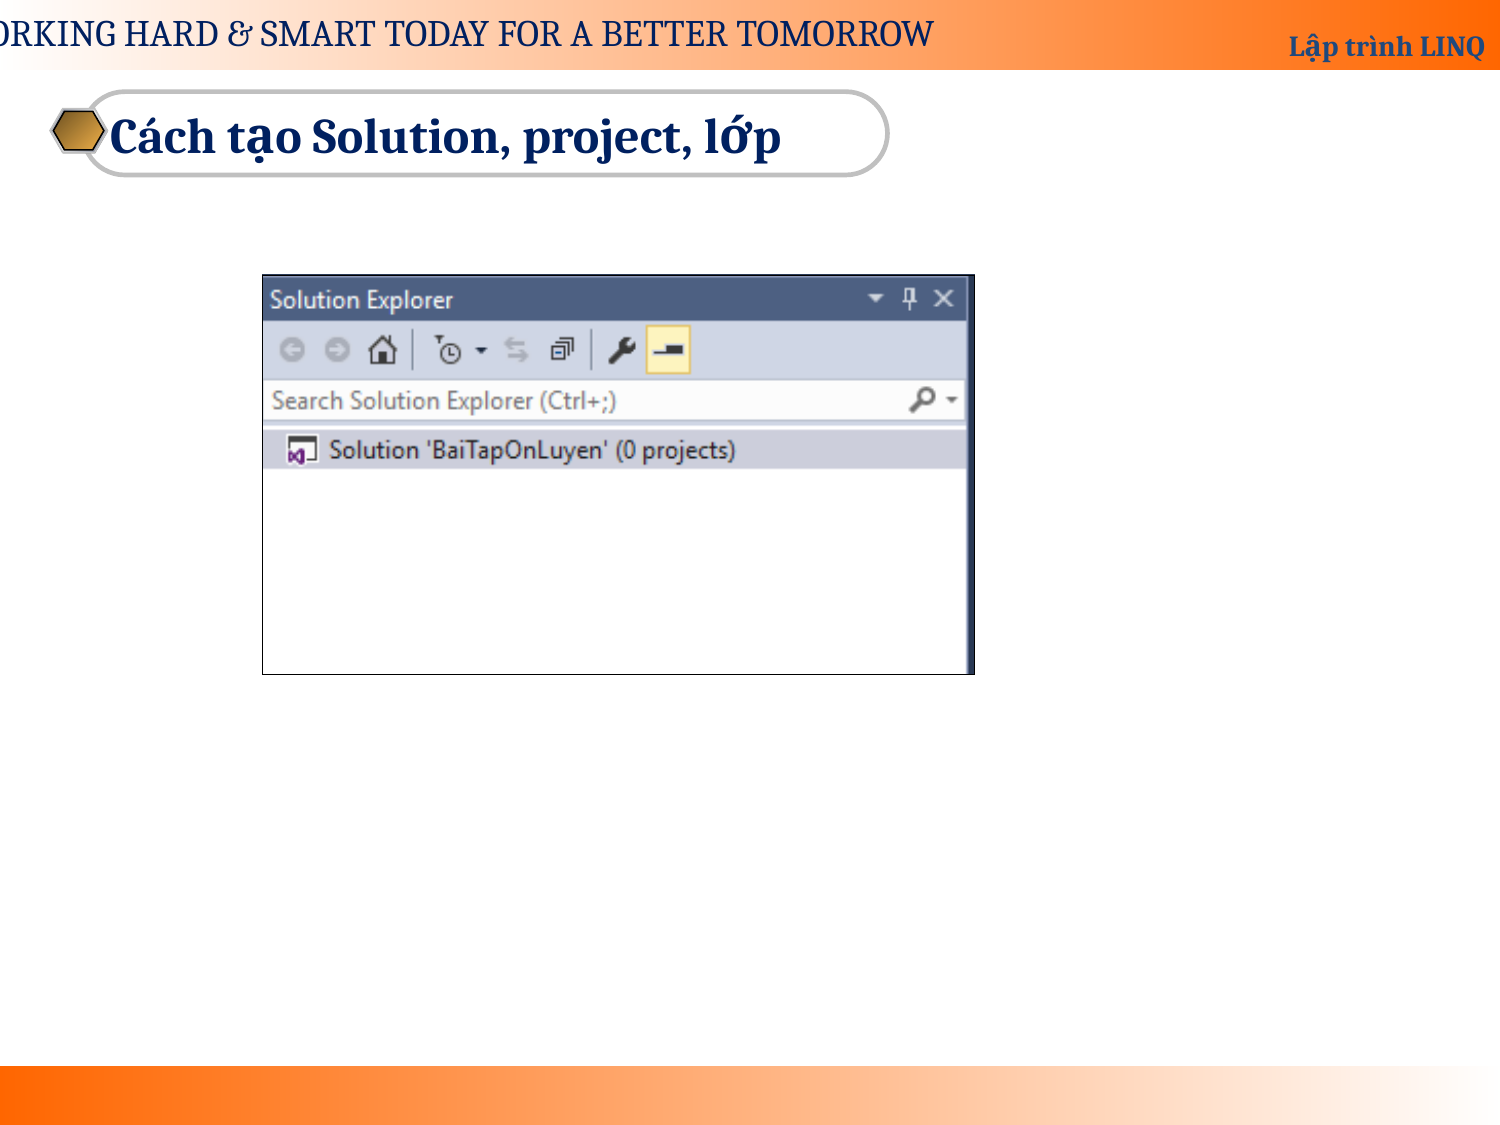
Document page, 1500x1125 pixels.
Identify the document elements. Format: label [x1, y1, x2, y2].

picture [262, 274, 975, 676]
text_box [49, 91, 888, 176]
